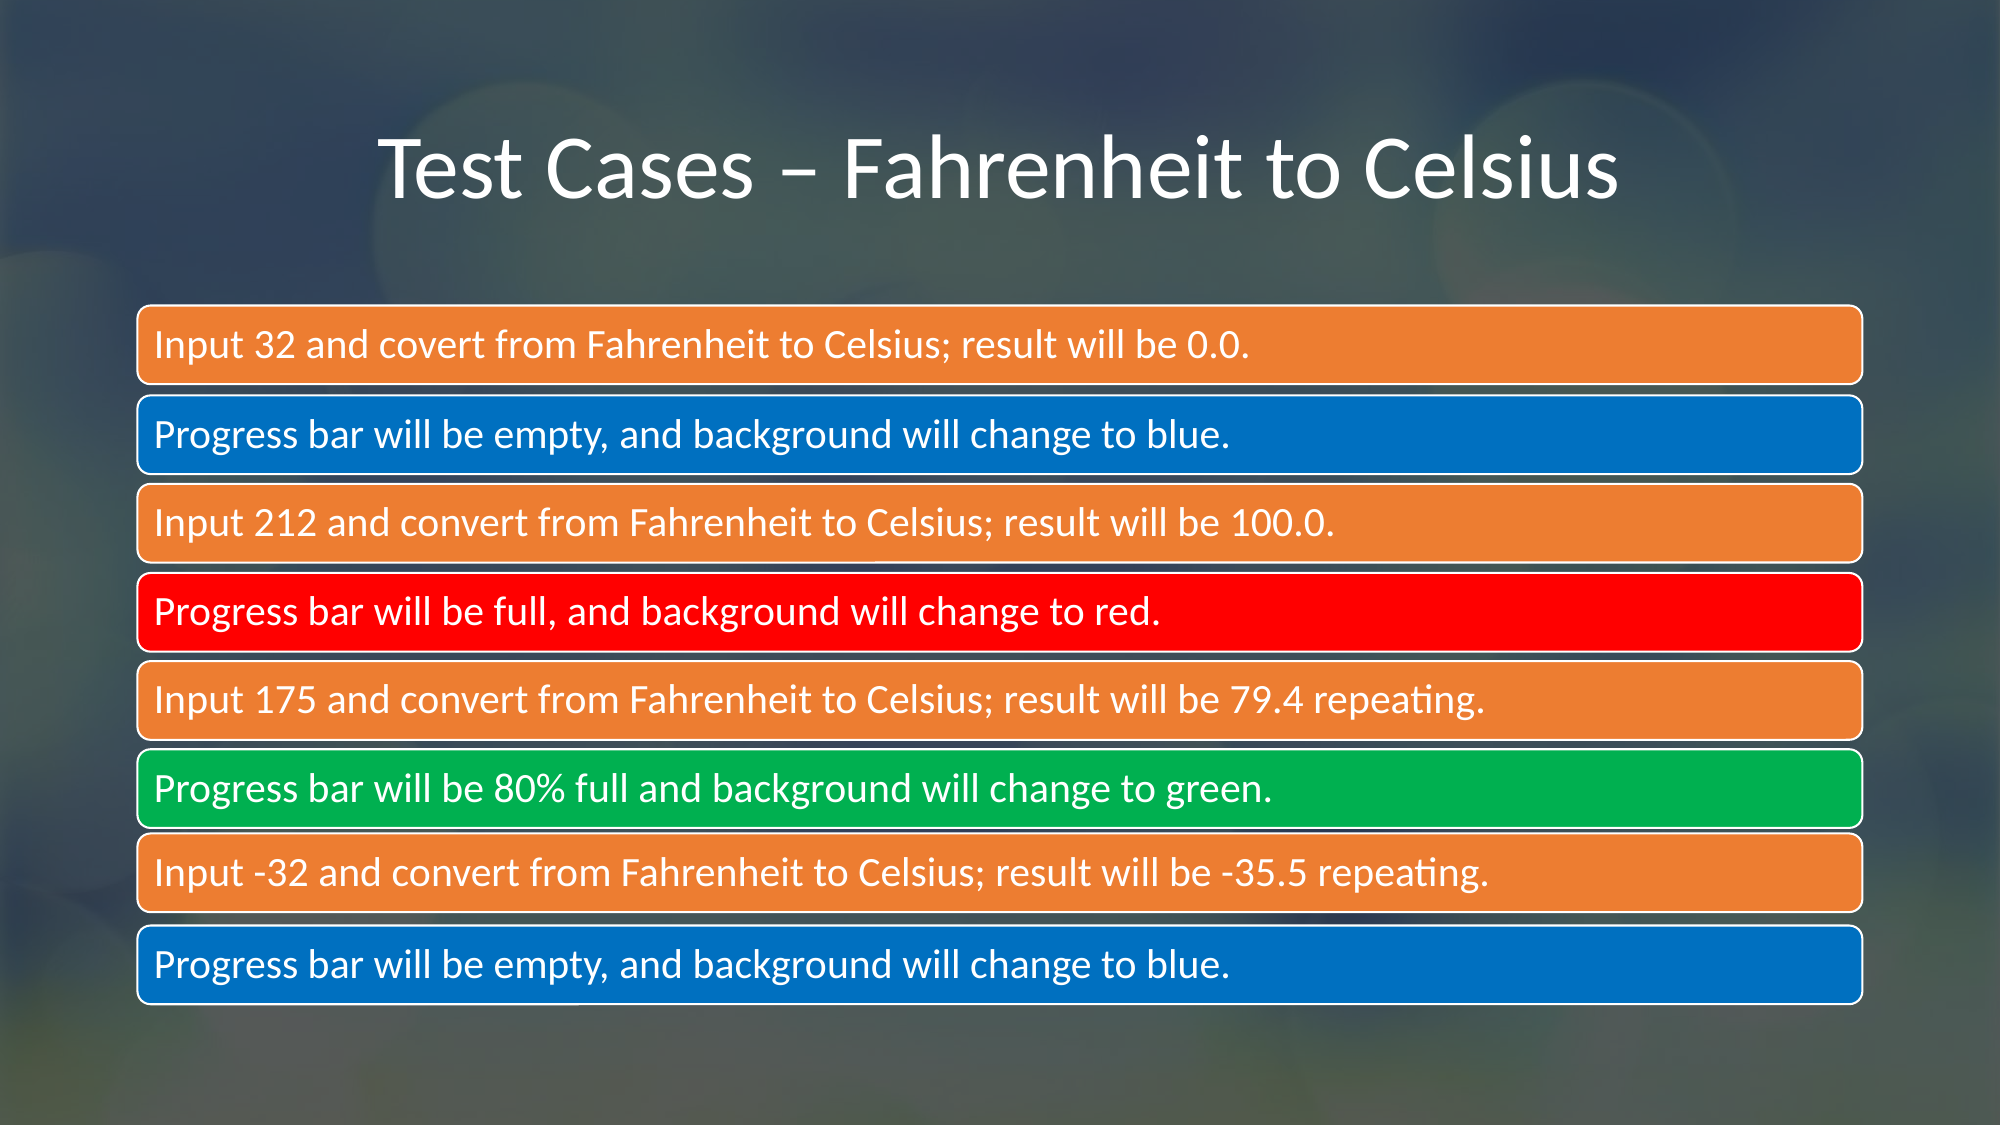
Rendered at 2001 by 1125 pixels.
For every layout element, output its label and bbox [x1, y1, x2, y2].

text_box [137, 305, 1863, 1005]
picture [0, 0, 2000, 1125]
